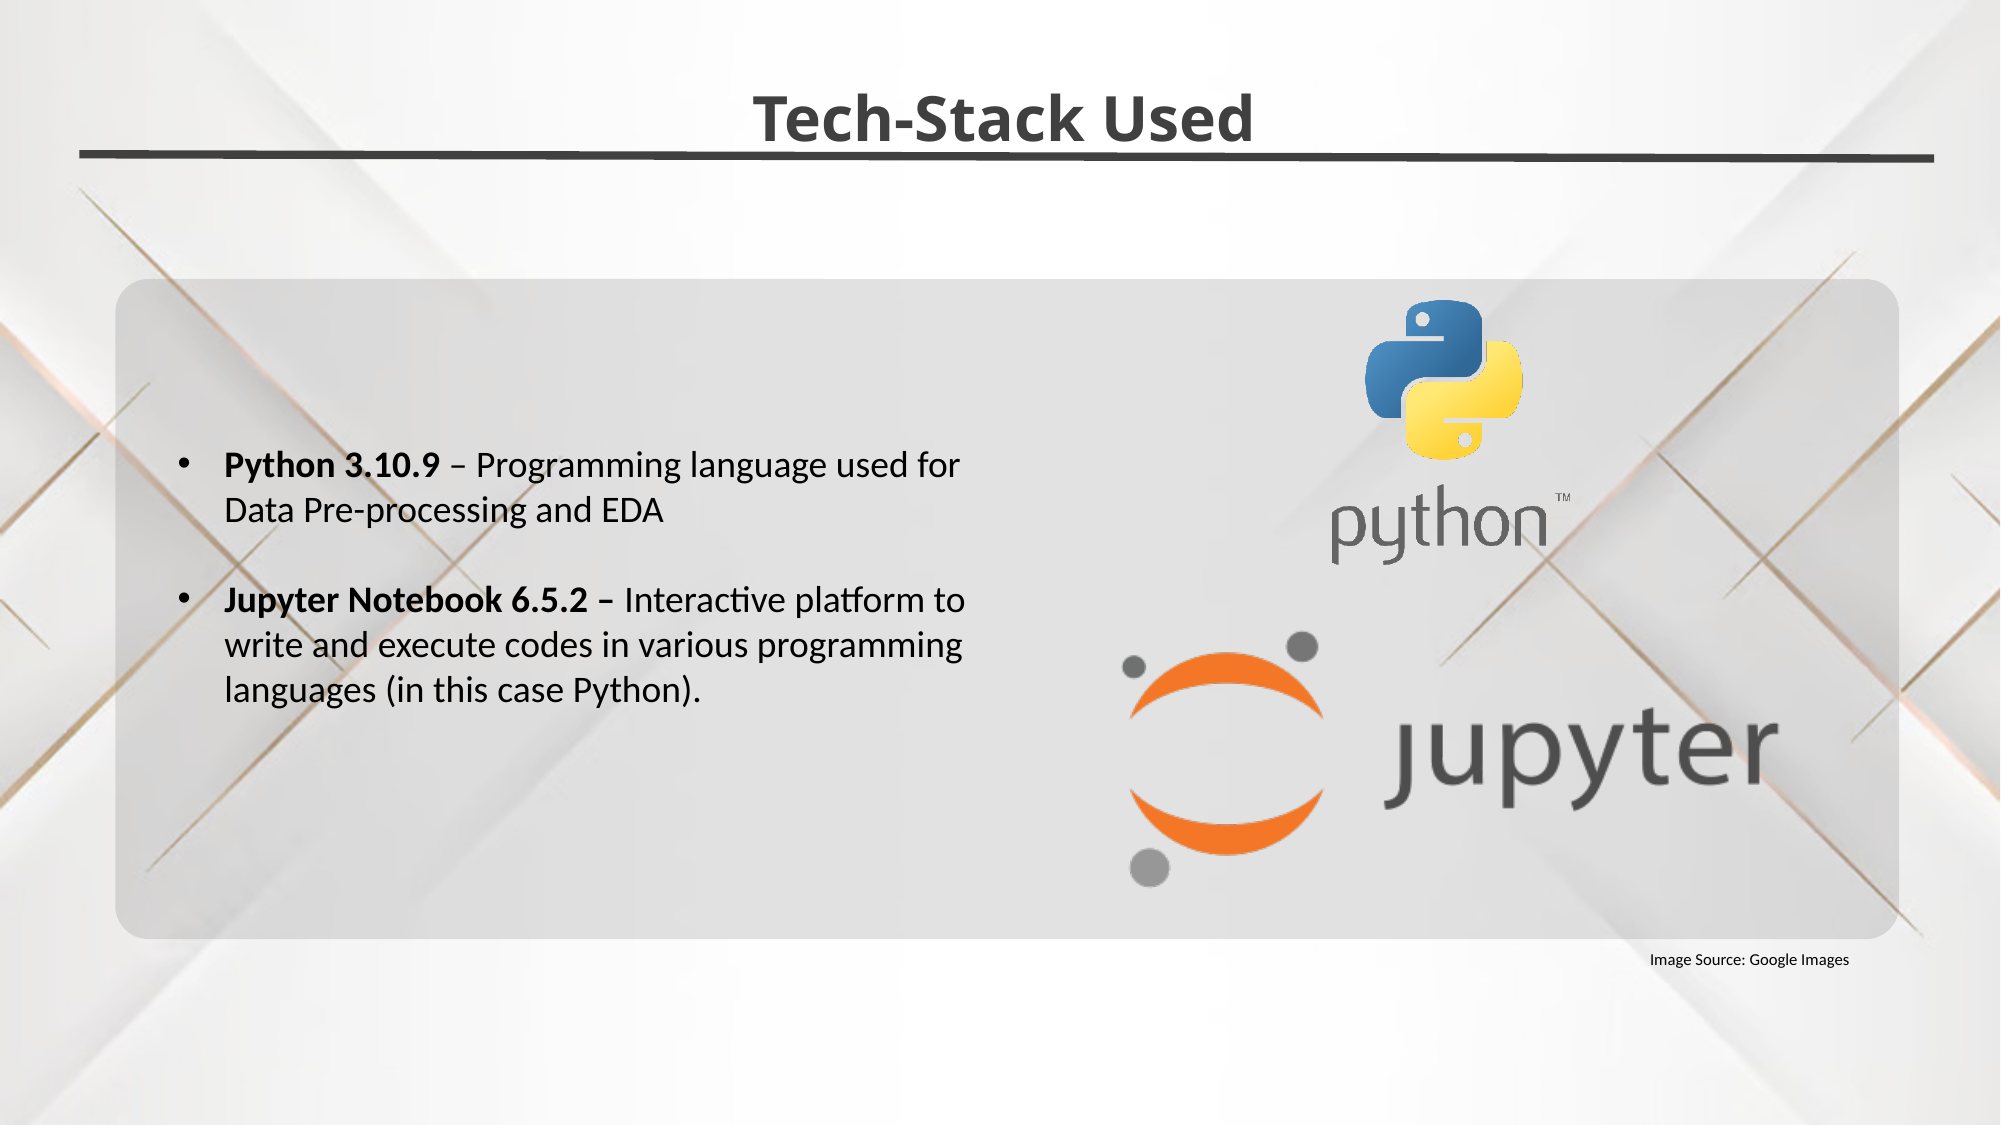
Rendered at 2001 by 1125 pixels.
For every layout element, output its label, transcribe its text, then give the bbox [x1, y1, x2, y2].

picture [0, 0, 2001, 1125]
text_box [114, 277, 1901, 941]
text_box Tech-Stack Used [738, 71, 1280, 152]
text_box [79, 154, 1935, 159]
text_box Image Source: Google Images [1635, 941, 1869, 977]
text_box Python 3.10.9 – Programming language used for Data Pre-processing and EDA Jupyter Notebook 6.5.2 – Interactive platform to write and execute codes in various programming languages (in this case Python). [162, 432, 1002, 718]
